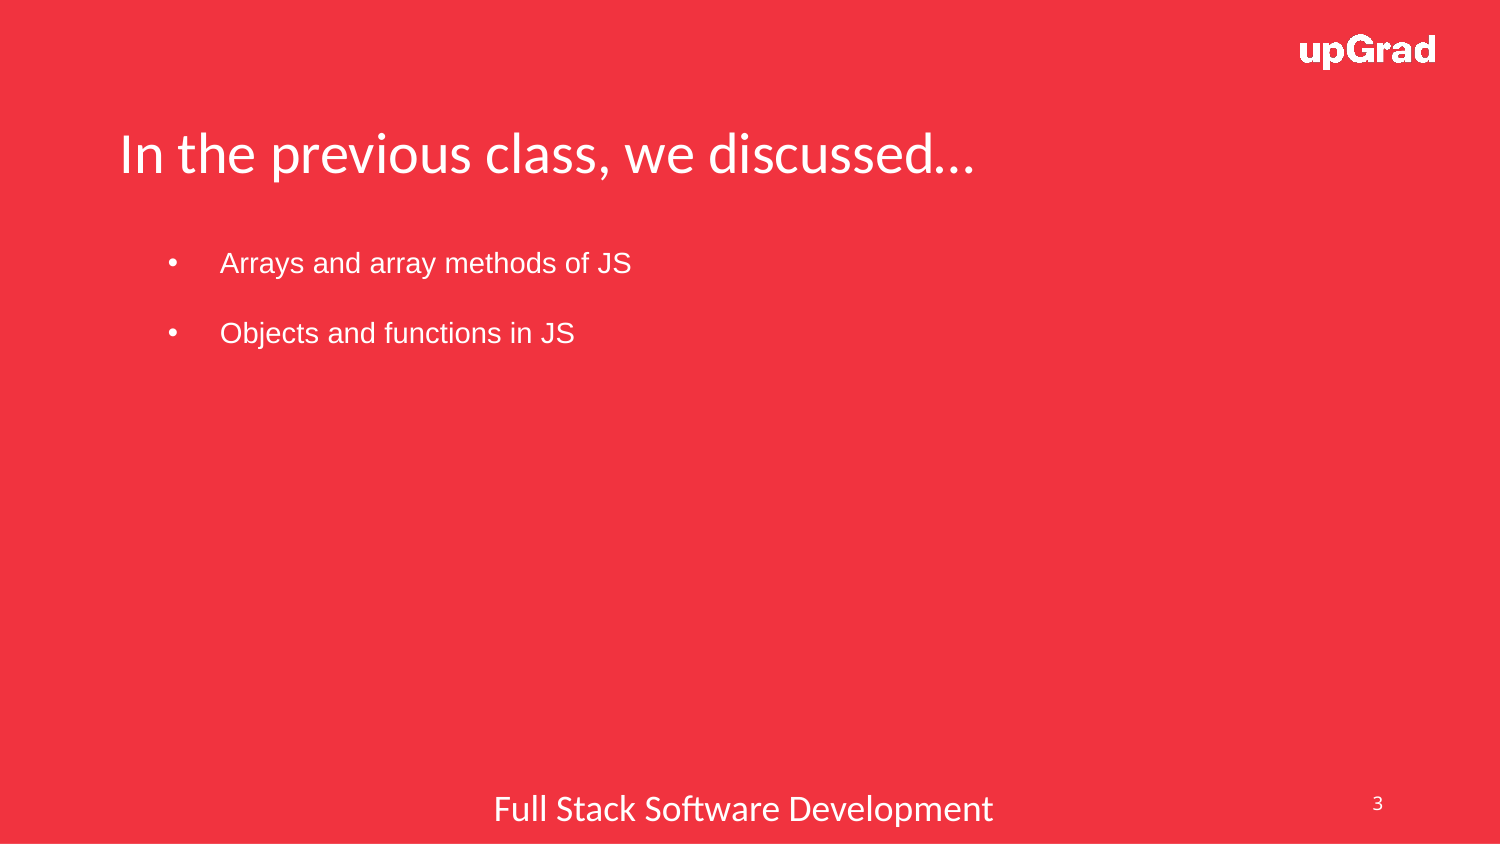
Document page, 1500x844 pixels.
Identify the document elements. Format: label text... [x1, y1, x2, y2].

slide_number ‹#› [1060, 782, 1399, 827]
picture [1300, 34, 1435, 70]
text_box In the previous class, we discussed… [104, 107, 1091, 193]
text_box Arrays and array methods of JS Objects and functions in JS [130, 229, 1338, 706]
text_box Full Stack Software Development [478, 782, 1022, 827]
